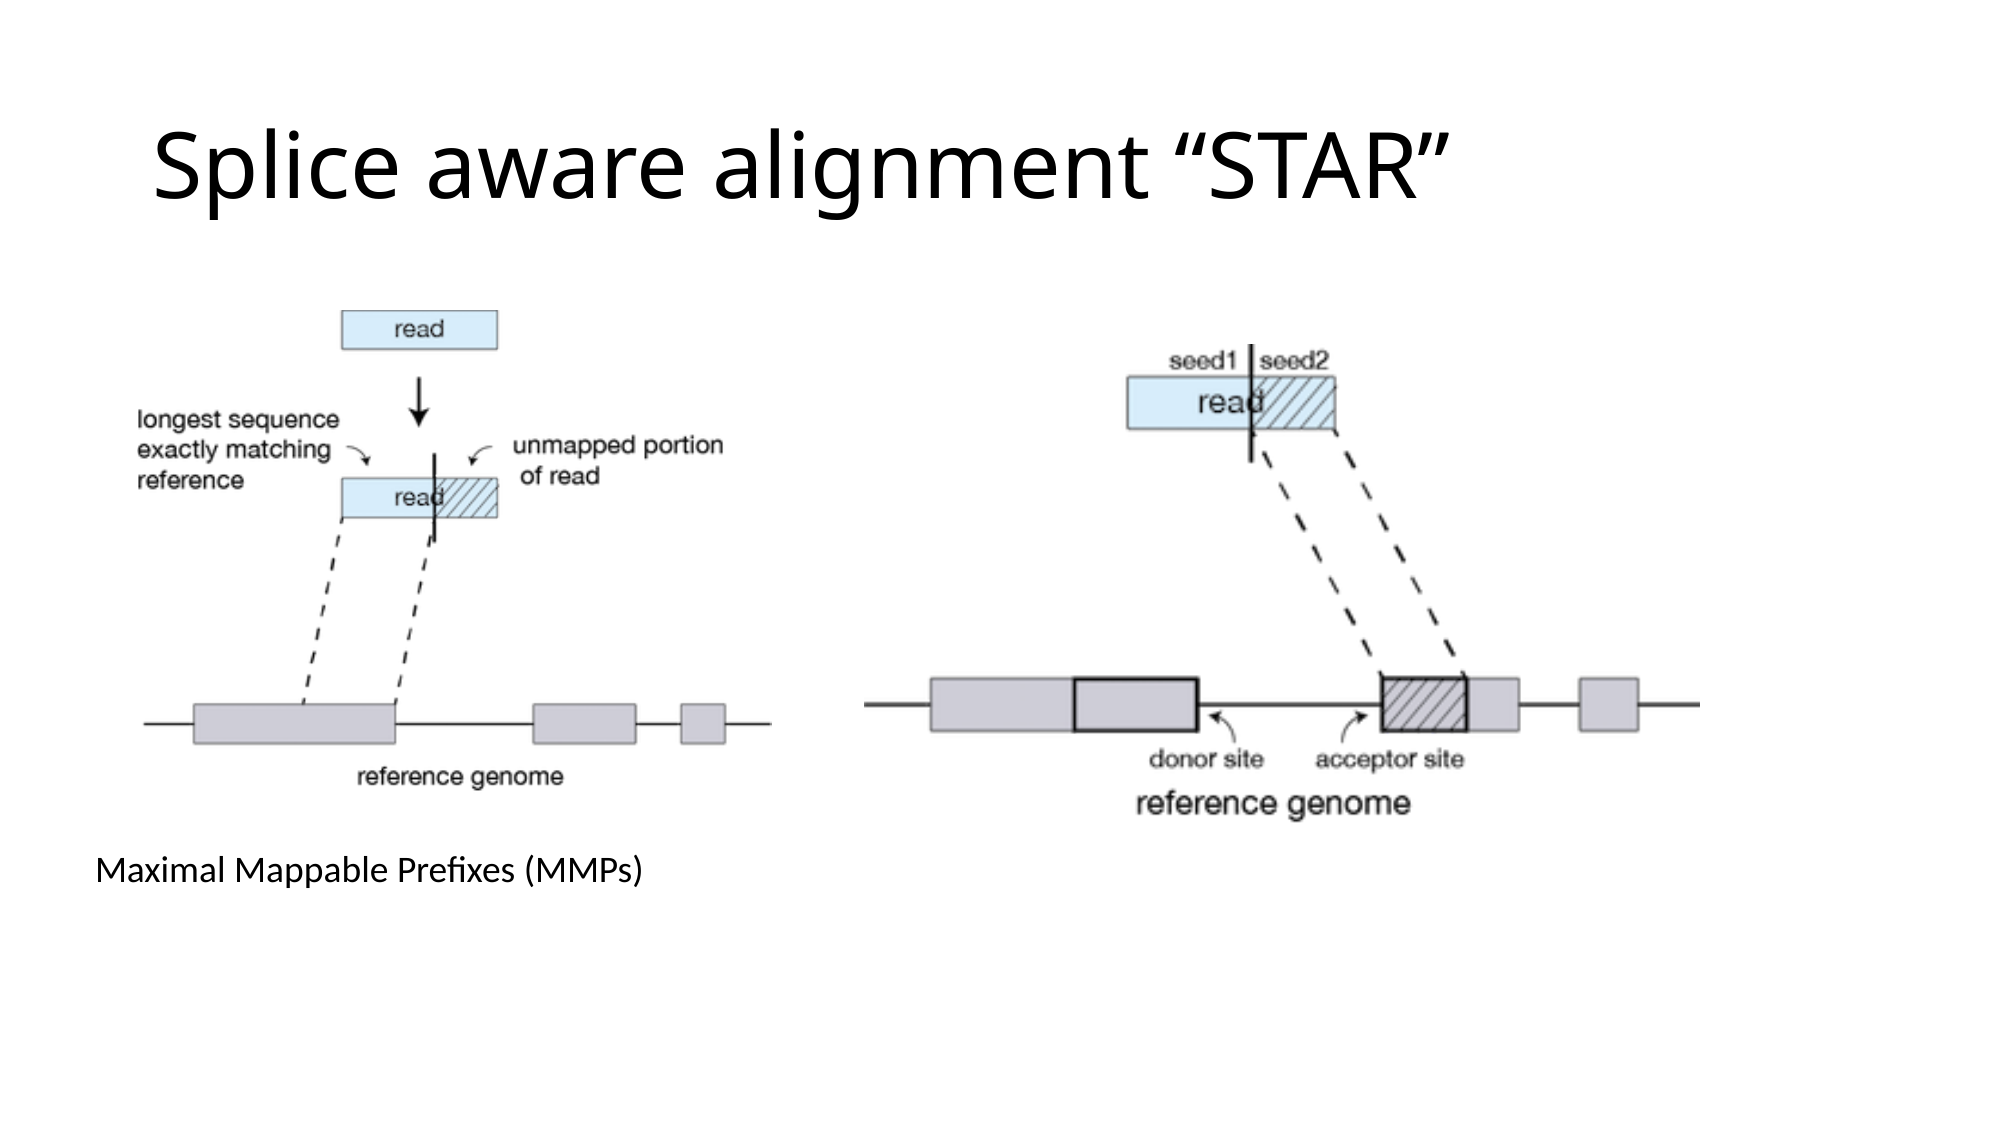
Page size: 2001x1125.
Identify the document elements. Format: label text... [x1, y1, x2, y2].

picture [137, 310, 772, 798]
title Splice aware alignment “STAR” [137, 59, 1863, 278]
text_box Maximal Mappable Prefixes (MMPs) [80, 837, 1080, 898]
picture [864, 344, 1700, 832]
